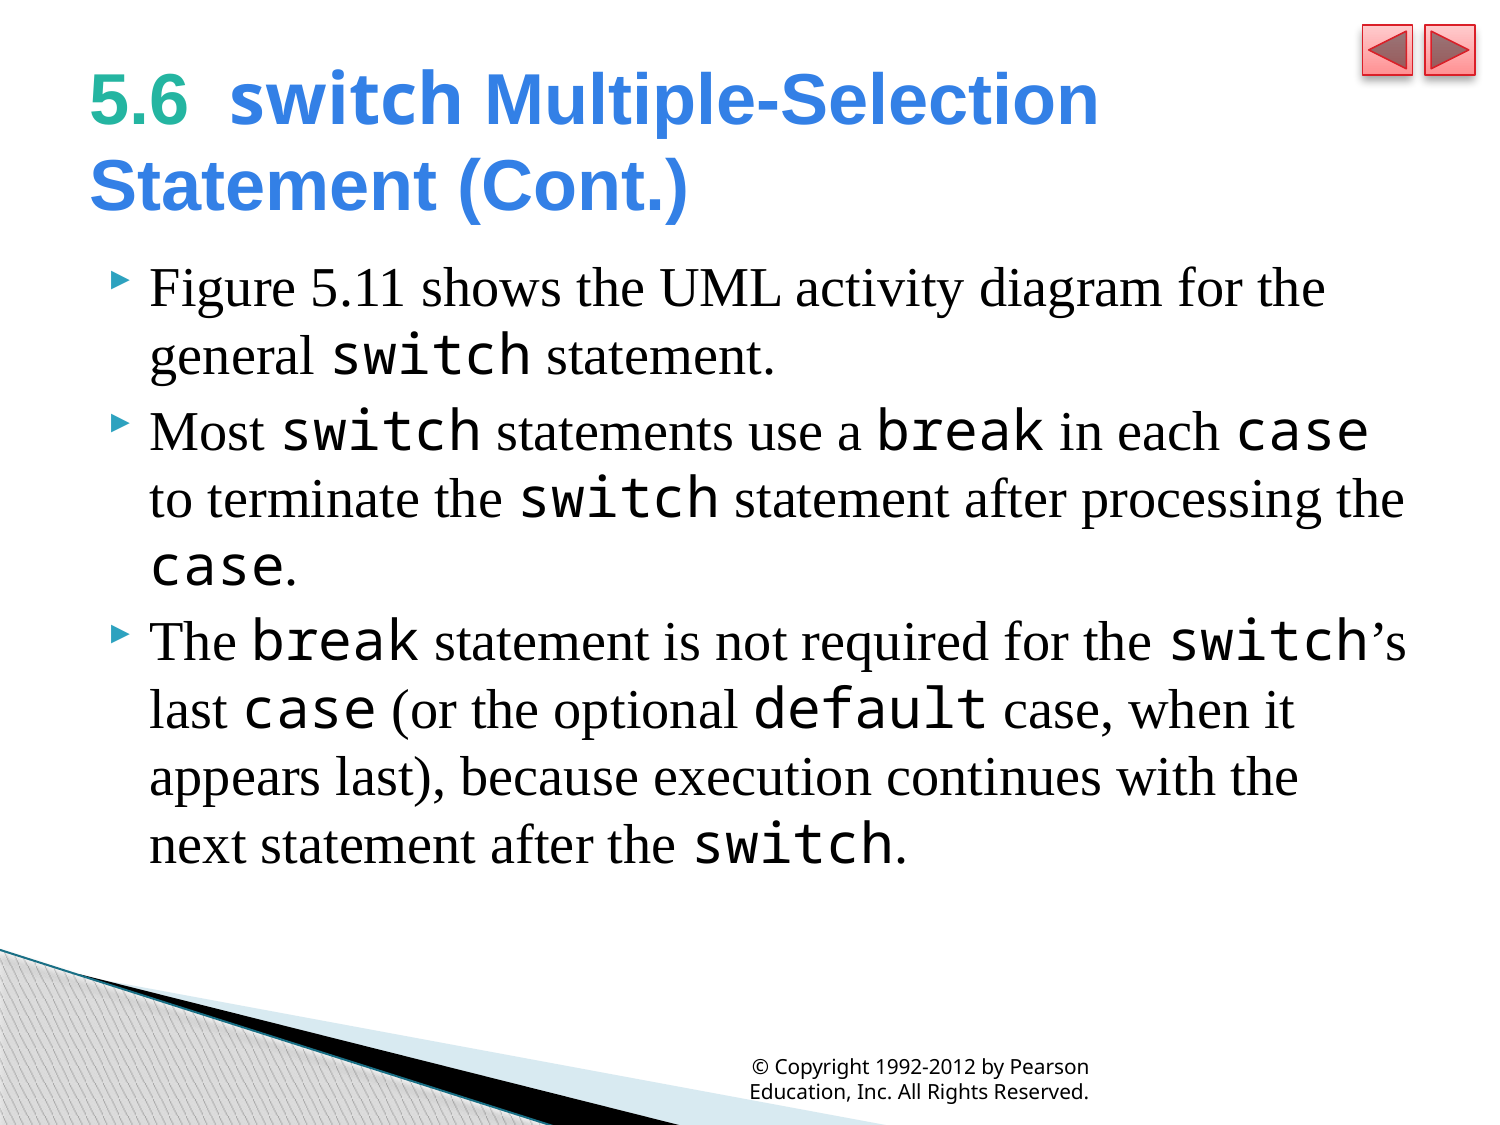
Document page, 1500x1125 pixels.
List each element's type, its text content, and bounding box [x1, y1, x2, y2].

footer © Copyright 1992-2012 by Pearson Education, Inc. All Rights Reserved. [650, 1051, 1105, 1112]
title 5.6 switch Multiple-Selection Statement (Cont.) [75, 45, 1425, 233]
list Figure 5.11 shows the UML activity diagram for the general switch statement. Most switch statements use a break in each case to terminate the switch statement after processing the case. The break statement is not required for the switch’s last case (or the optional default case, when it appears last), because execution continues with the next statement after the switch. [75, 242, 1425, 986]
